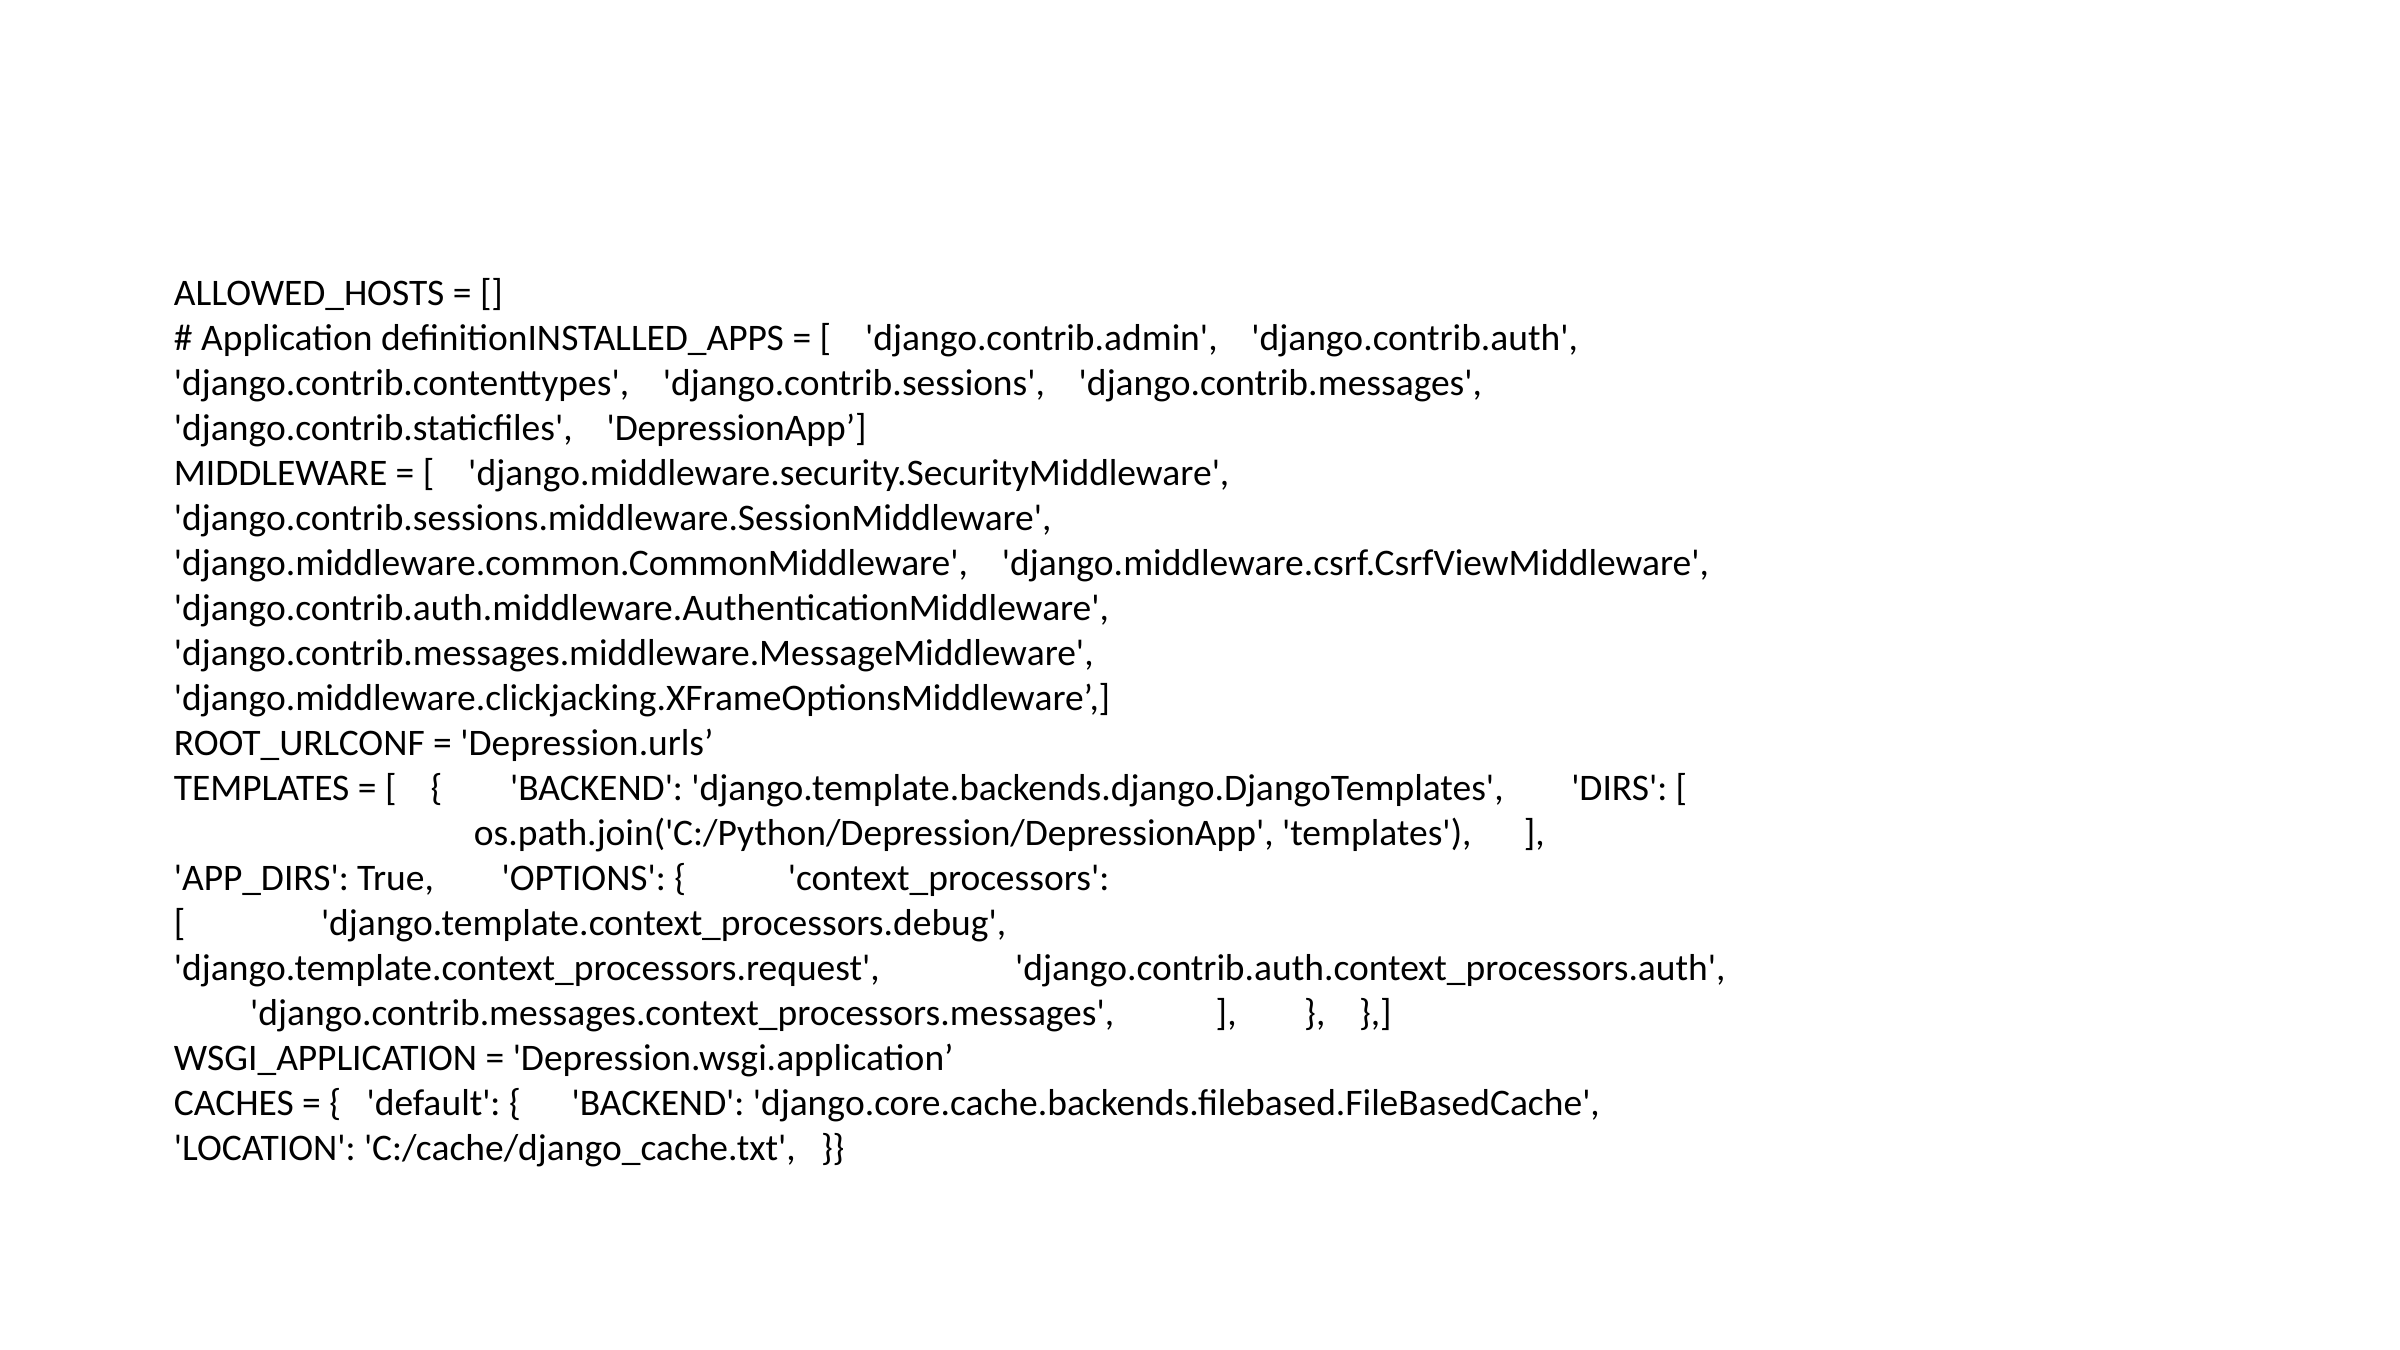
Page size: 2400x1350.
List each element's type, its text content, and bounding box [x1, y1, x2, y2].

text_box ALLOWED_HOSTS = [] # Application definitionINSTALLED_APPS = [ 'django.contrib.admin', 'django.contrib.auth', 'django.contrib.contenttypes', 'django.contrib.sessions', 'django.contrib.messages', 'django.contrib.staticfiles', 'DepressionApp’] MIDDLEWARE = [ 'django.middleware.security.SecurityMiddleware', 'django.contrib.sessions.middleware.SessionMiddleware', 'django.middleware.common.CommonMiddleware', 'django.middleware.csrf.CsrfViewMiddleware', 'django.contrib.auth.middleware.AuthenticationMiddleware', 'django.contrib.messages.middleware.MessageMiddleware', 'django.middleware.clickjacking.XFrameOptionsMiddleware’,] ROOT_URLCONF = 'Depression.urls’ TEMPLATES = [ { 'BACKEND': 'django.template.backends.django.DjangoTemplates', 'DIRS': [ os.path.join('C:/Python/Depression/DepressionApp', 'templates'), ], 'APP_DIRS': True, 'OPTIONS': { 'context_processors': [ 'django.template.context_processors.debug', 'django.template.context_processors.request', 'django.contrib.auth.context_processors.auth', 'django.contrib.messages.context_processors.messages', ], }, },] WSGI_APPLICATION = 'Depression.wsgi.application’ CACHES = { 'default': { 'BACKEND': 'django.core.cache.backends.filebased.FileBasedCache', 'LOCATION': 'C:/cache/django_cache.txt', }} [159, 260, 1800, 1176]
